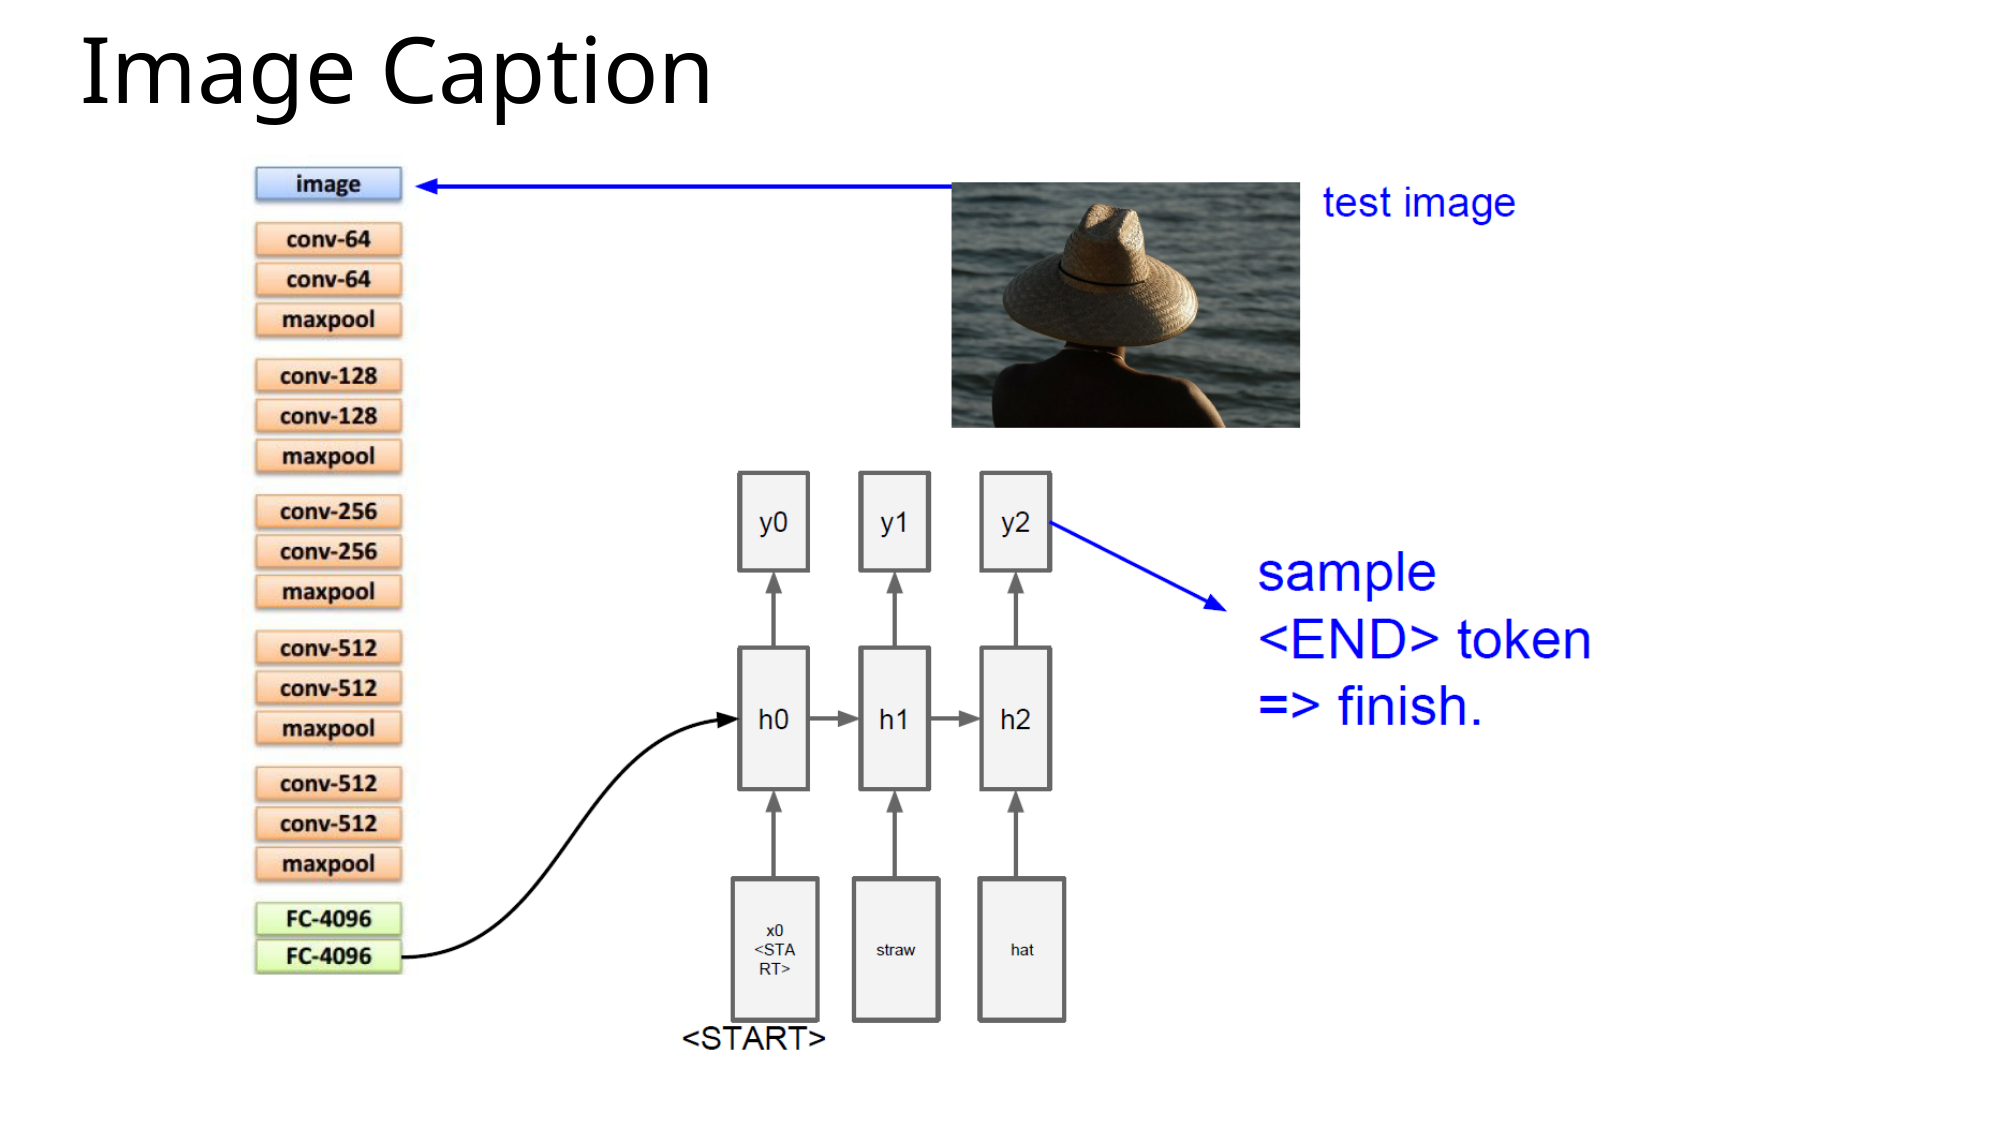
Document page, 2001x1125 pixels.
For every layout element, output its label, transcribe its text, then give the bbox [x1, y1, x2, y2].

picture [188, 148, 1668, 1068]
title Image Caption [65, 0, 1791, 149]
